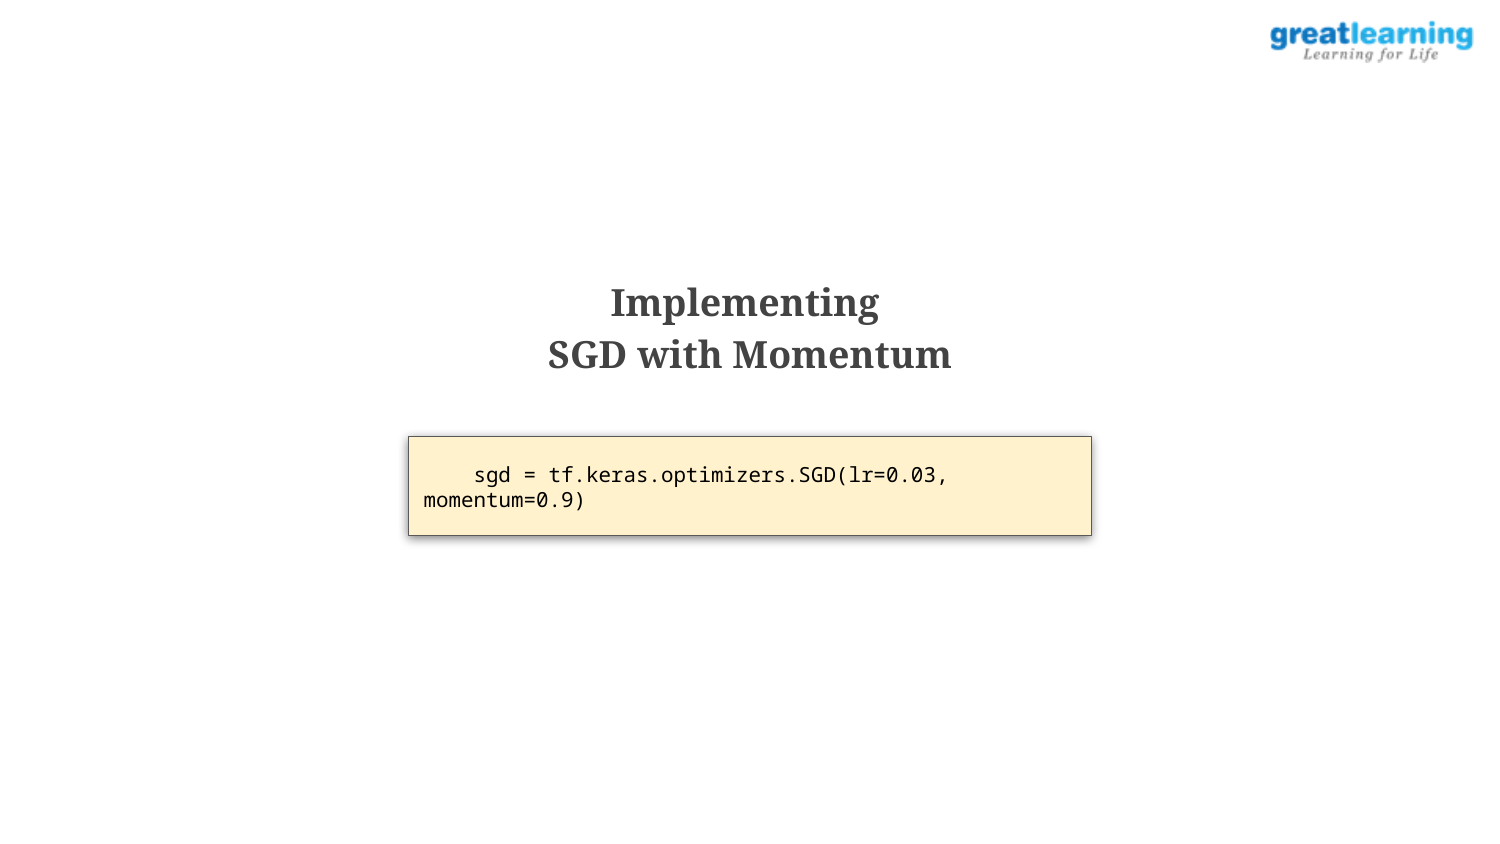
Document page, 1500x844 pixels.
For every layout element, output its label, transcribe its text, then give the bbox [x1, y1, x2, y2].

text_box sgd = tf.keras.optimizers.SGD(lr=0.03, momentum=0.9) [408, 436, 1092, 536]
text_box Implementing SGD with Momentum [520, 249, 980, 399]
picture [1270, 20, 1474, 63]
